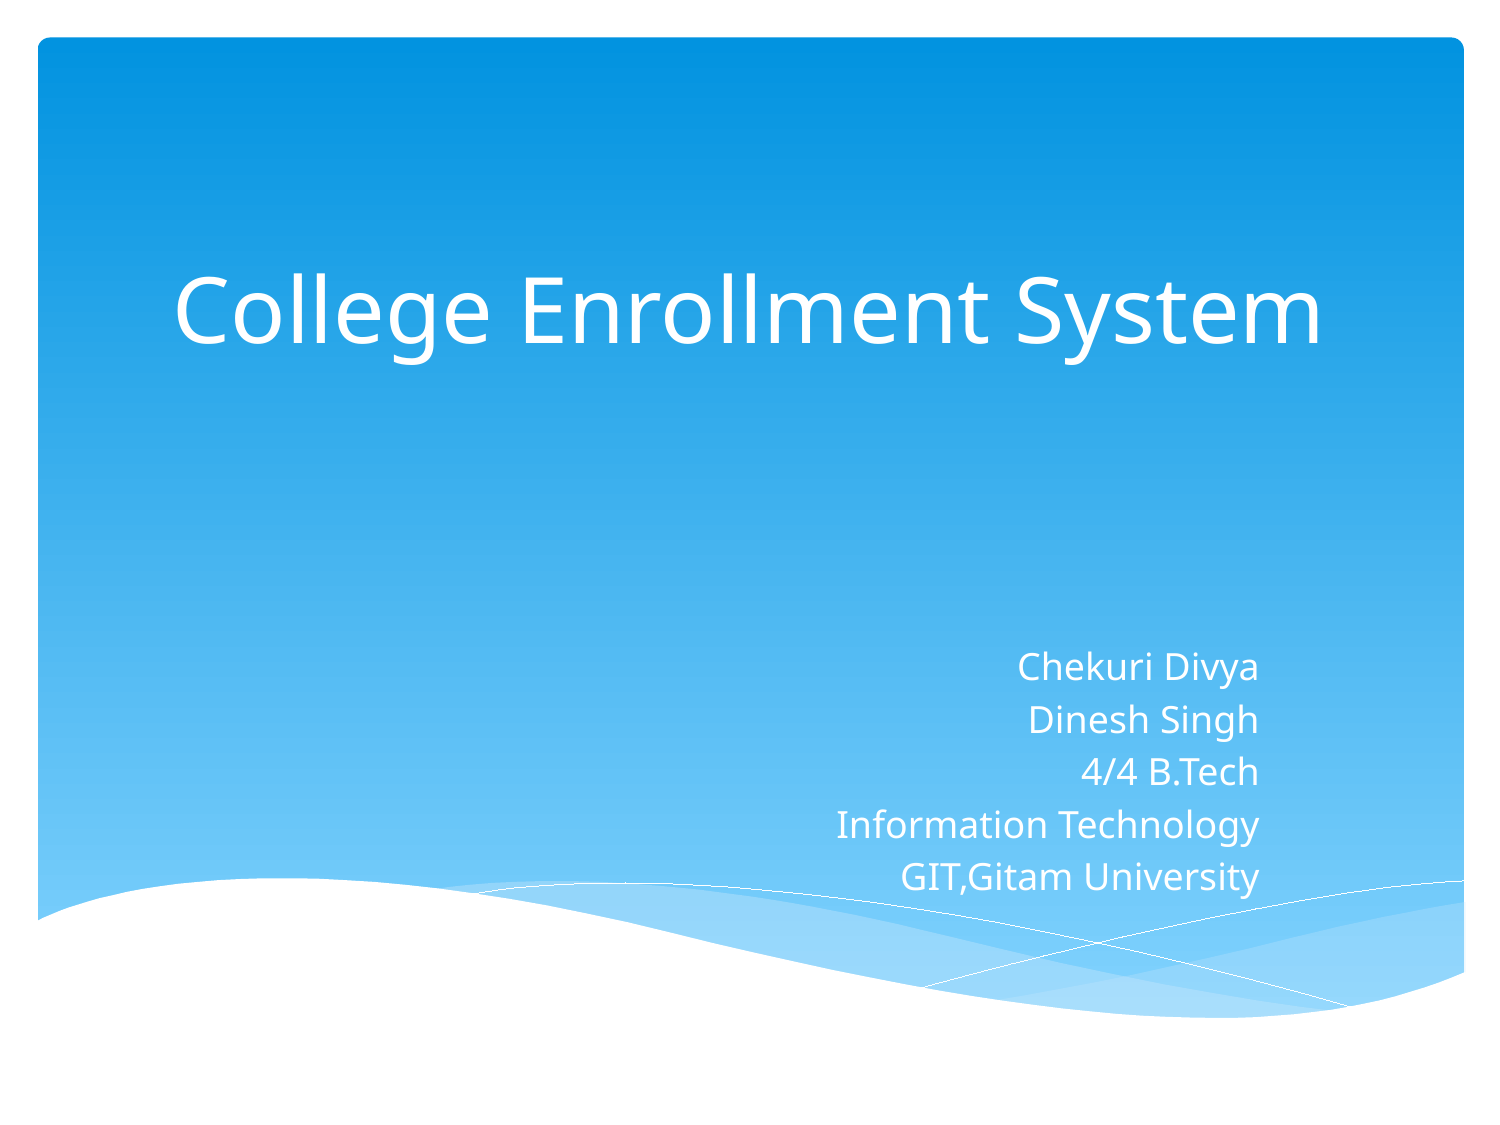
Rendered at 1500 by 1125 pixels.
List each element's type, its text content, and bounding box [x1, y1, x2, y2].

title College Enrollment System [112, 223, 1388, 370]
subtitle Chekuri Divya Dinesh Singh 4/4 B.Tech Information Technology GIT,Gitam University [225, 583, 1275, 825]
